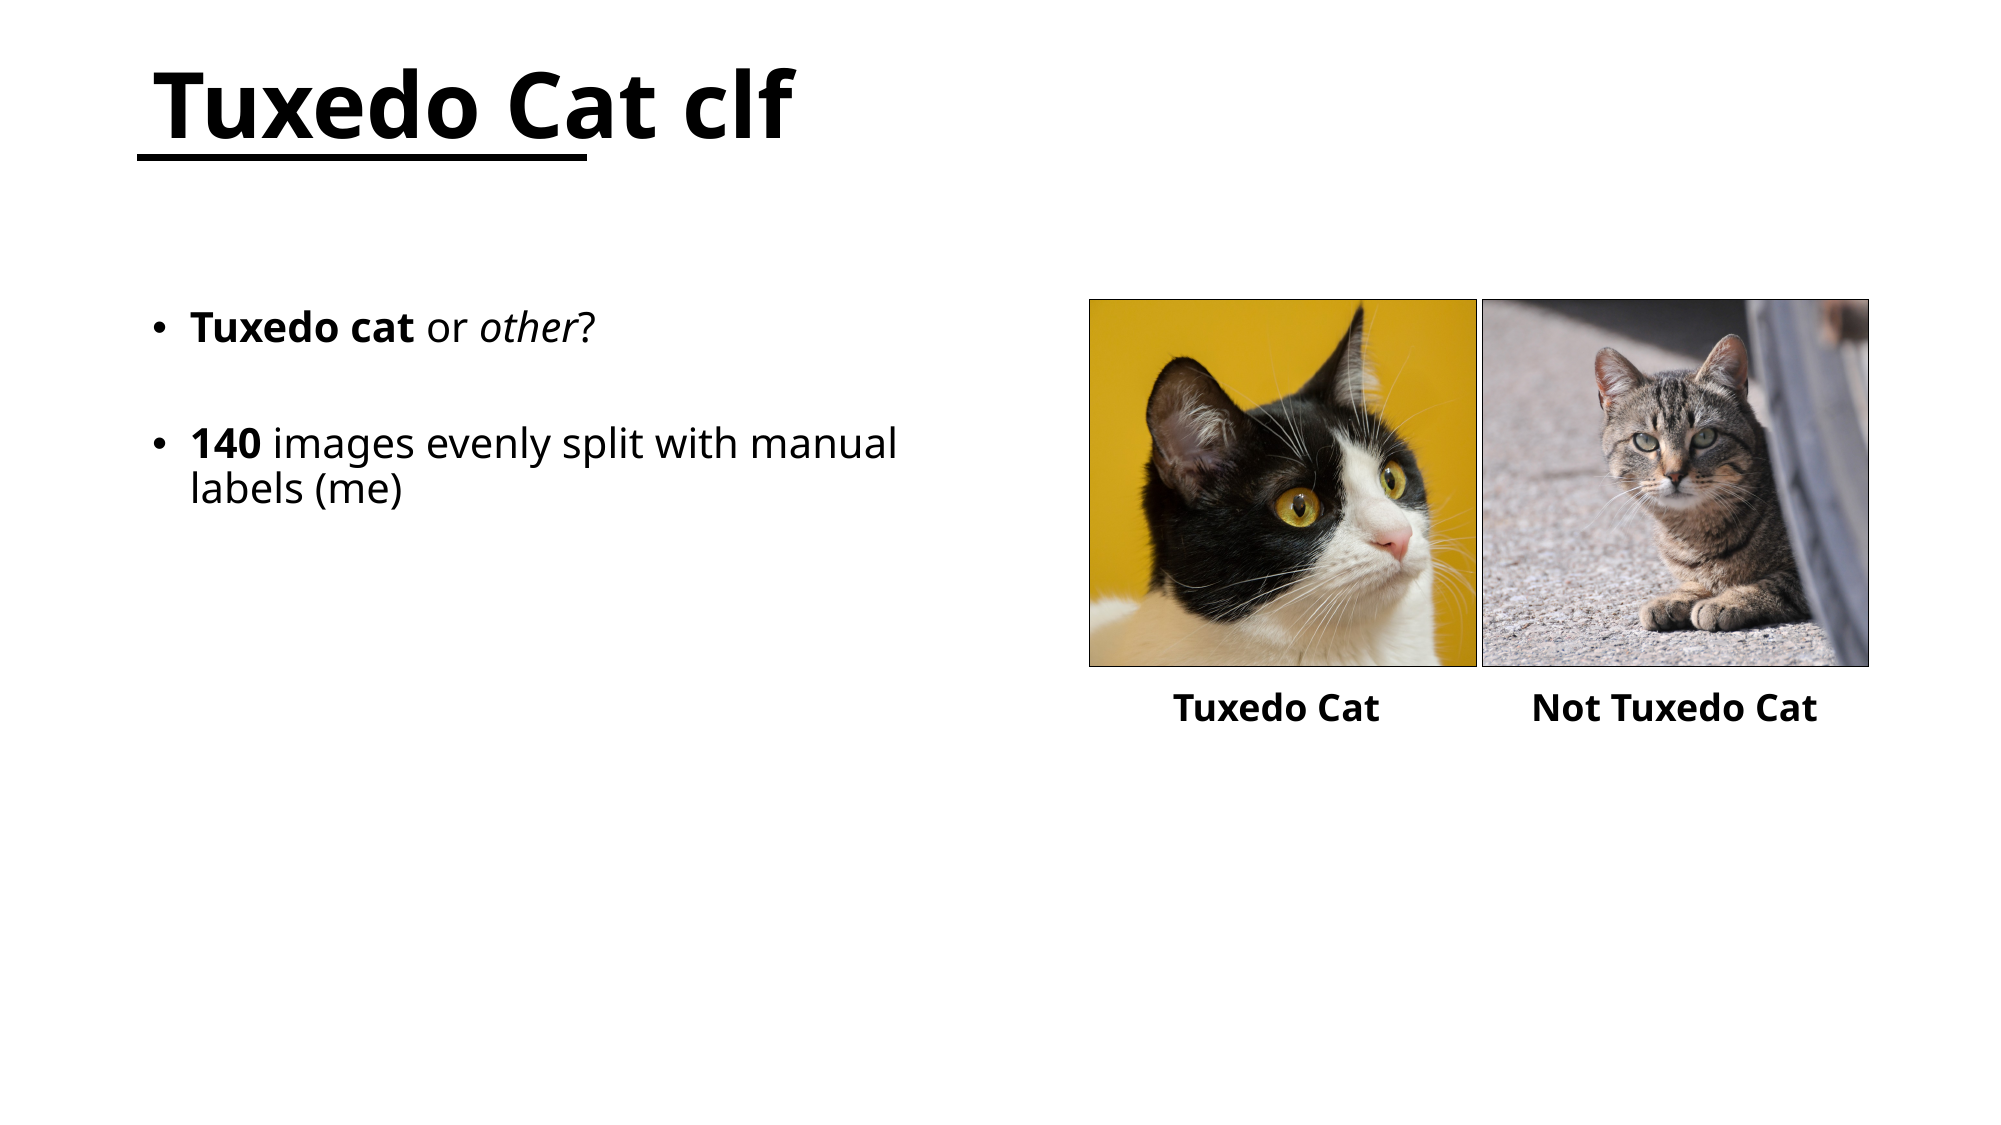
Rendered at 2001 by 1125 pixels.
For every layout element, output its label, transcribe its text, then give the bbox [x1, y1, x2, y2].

picture [1089, 298, 1477, 667]
text_box Not Tuxedo Cat [1516, 676, 1835, 736]
picture [1482, 298, 1870, 667]
text_box Tuxedo Cat clf [137, 0, 1863, 218]
list Tuxedo cat or other? 140 images evenly split with manual labels (me) [137, 299, 939, 1014]
text_box Tuxedo Cat [1158, 676, 1410, 736]
